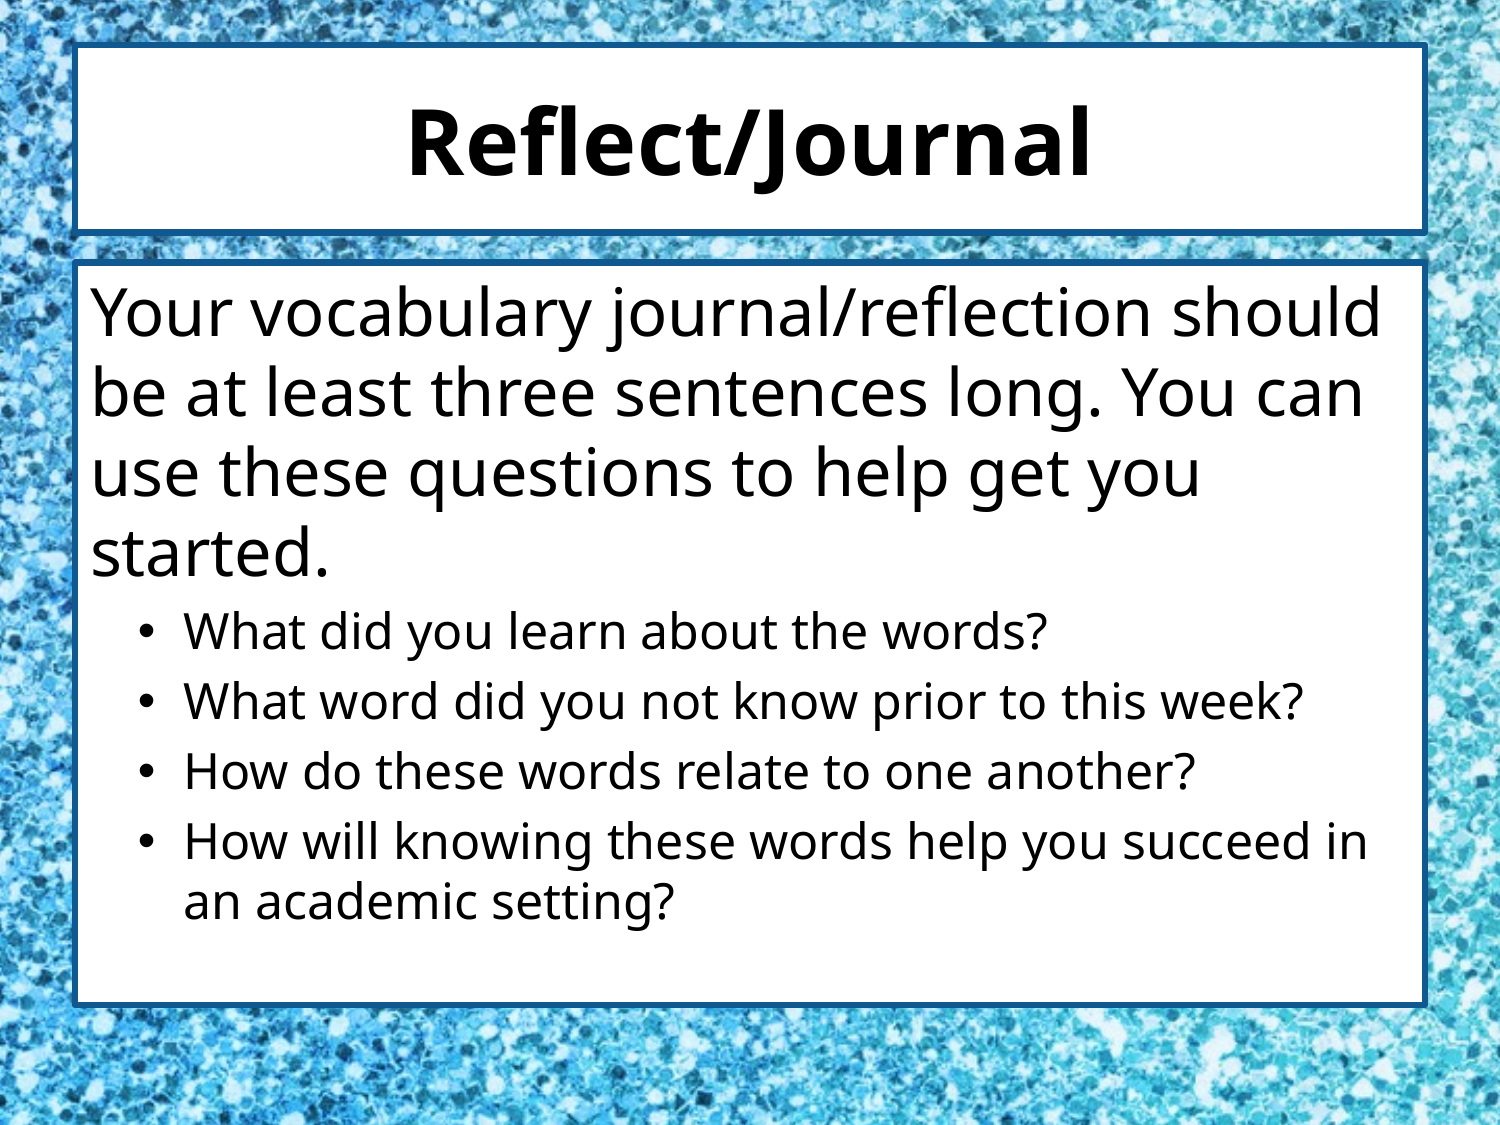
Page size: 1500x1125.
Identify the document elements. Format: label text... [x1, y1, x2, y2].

picture [0, 0, 1500, 1125]
list Your vocabulary journal/reflection should be at least three sentences long. You can use these questions to help get you started. What did you learn about the words? What word did you not know prior to this week? How do these words relate to one another? How will knowing these words help you succeed in an academic setting? [72, 259, 1428, 1008]
title Reflect/Journal [72, 42, 1428, 236]
